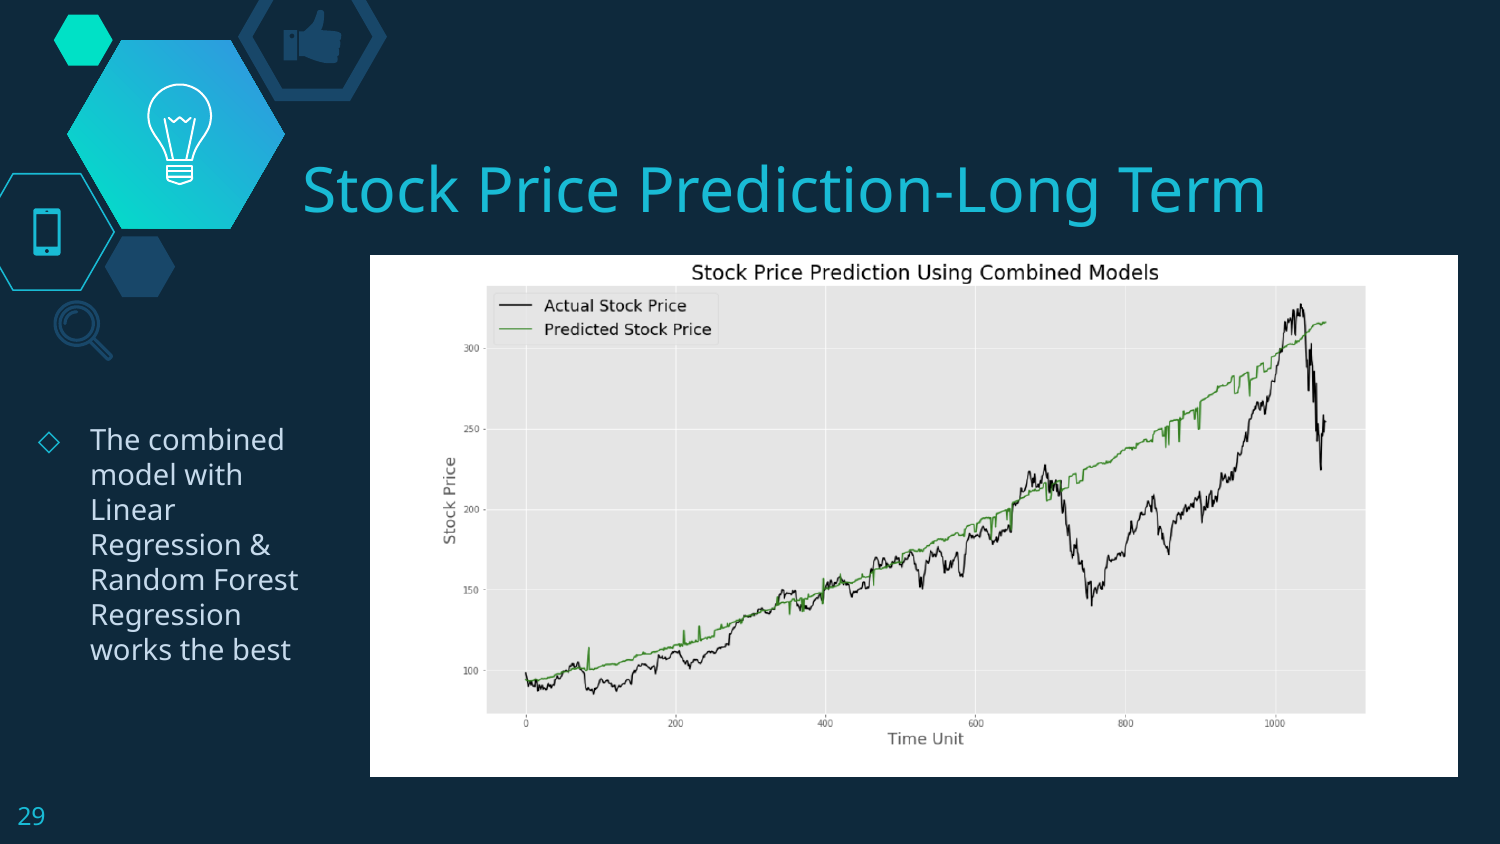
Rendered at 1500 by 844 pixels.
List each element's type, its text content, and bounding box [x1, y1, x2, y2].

text_box The combined model with Linear Regression & Random Forest Regression works the best [0, 358, 346, 777]
picture [370, 255, 1458, 777]
title Stock Price Prediction-Long Term [287, 133, 1456, 240]
slide_number 29 [2, 785, 93, 844]
